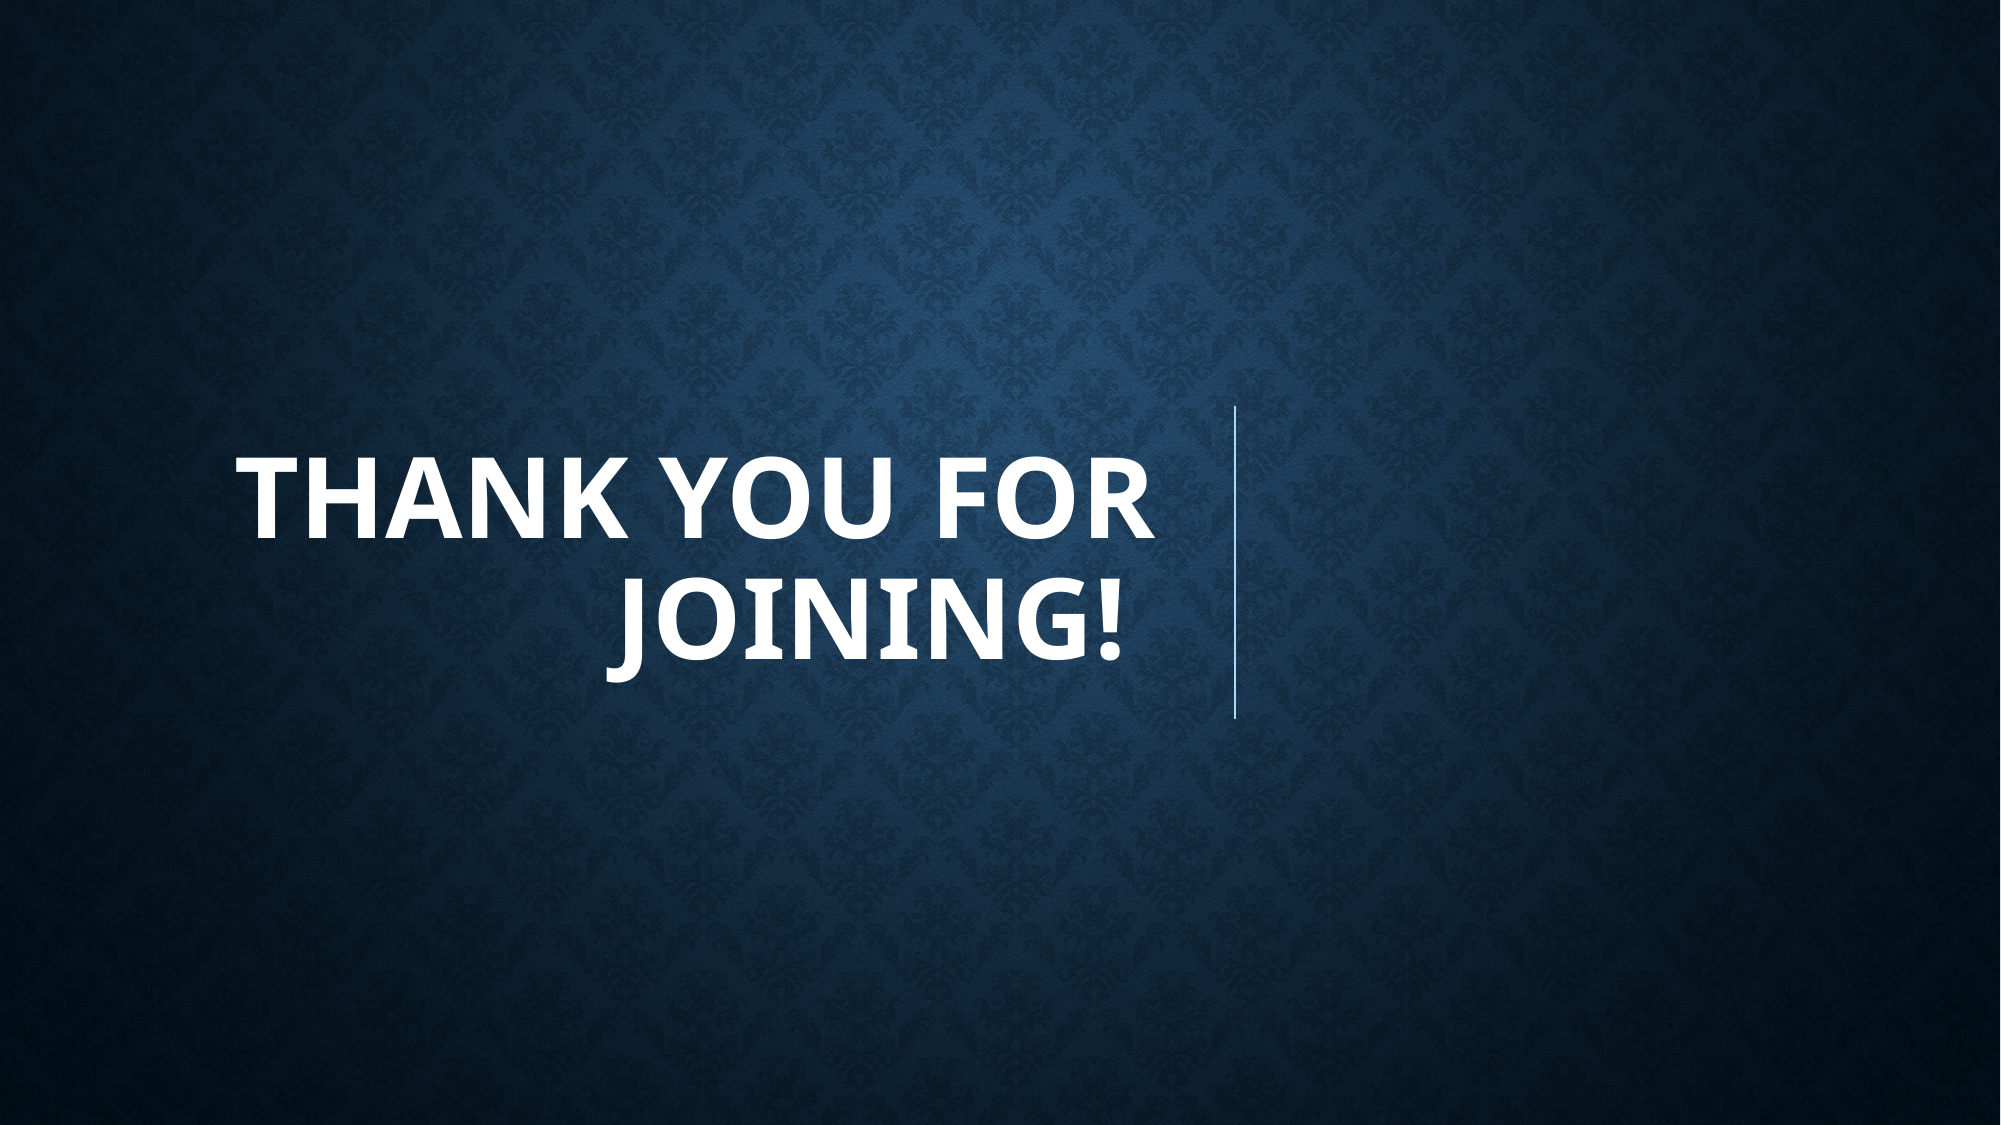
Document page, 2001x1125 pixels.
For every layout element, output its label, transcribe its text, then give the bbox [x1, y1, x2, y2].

text_box [0, 0, 2000, 1125]
text_box Thank you for joining! [210, 211, 1171, 914]
